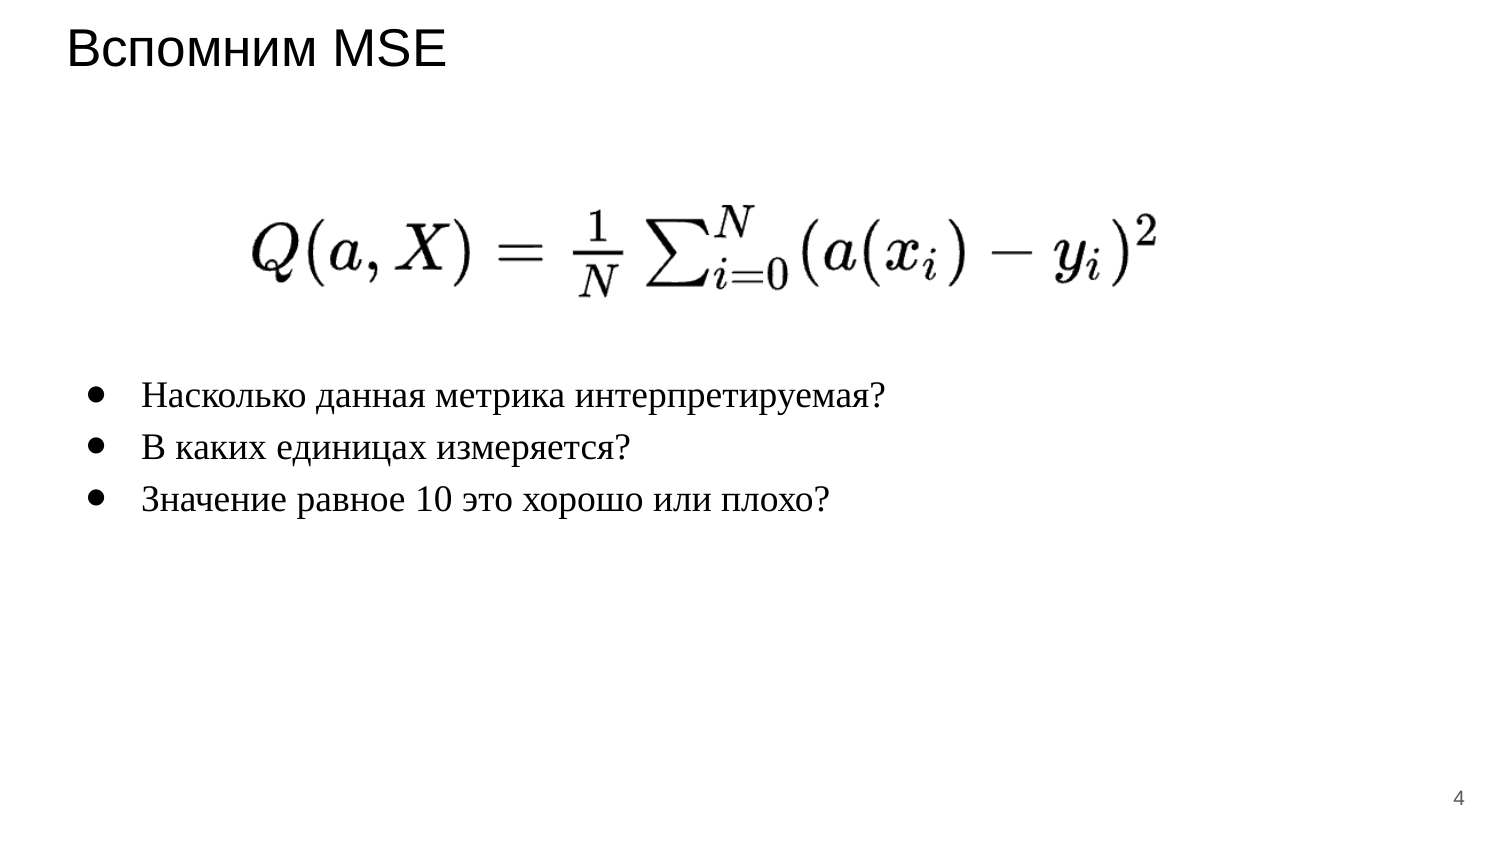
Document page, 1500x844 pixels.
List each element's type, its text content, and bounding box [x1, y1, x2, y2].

picture [249, 197, 1166, 302]
title Вспомним MSE [51, 0, 1449, 92]
slide_number ‹#› [1389, 764, 1480, 830]
list Насколько данная метрика интерпретируемая? В каких единицах измеряется? Значение равное 10 это хорошо или плохо? [51, 201, 1449, 762]
